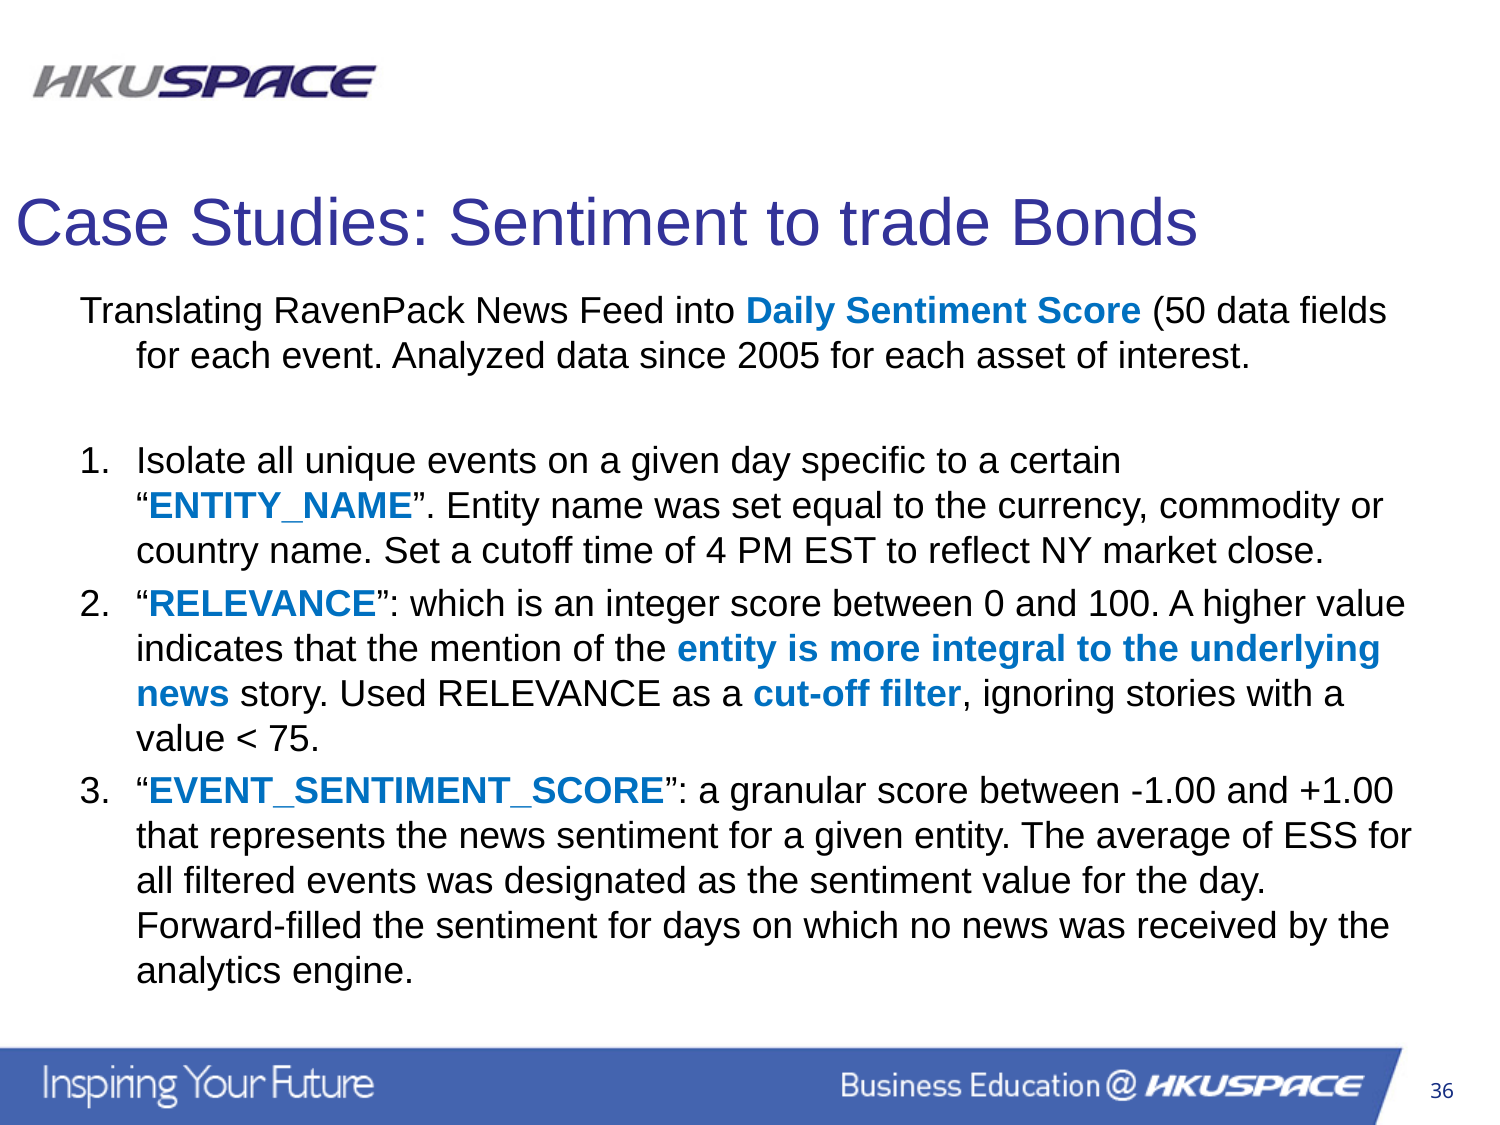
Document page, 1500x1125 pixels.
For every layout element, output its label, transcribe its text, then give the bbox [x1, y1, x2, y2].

picture [0, 0, 1500, 1125]
slide_number 36 [1415, 1070, 1499, 1125]
text_box Translating RavenPack News Feed into Daily Sentiment Score (50 data fields for each event. Analyzed data since 2005 for each asset of interest. Isolate all unique events on a given day specific to a certain “ENTITY_NAME”. Entity name was set equal to the currency, commodity or country name. Set a cutoff time of 4 PM EST to reflect NY market close. “RELEVANCE”: which is an integer score between 0 and 100. A higher value indicates that the mention of the entity is more integral to the underlying news story. Used RELEVANCE as a cut-off filter, ignoring stories with a value < 75. “EVENT_SENTIMENT_SCORE”: a granular score between -1.00 and +1.00 that represents the news sentiment for a given entity. The average of ESS for all filtered events was designated as the sentiment value for the day. Forward-filled the sentiment for days on which no news was received by the analytics engine. [64, 278, 1436, 1047]
title Case Studies: Sentiment to trade Bonds [0, 101, 1325, 266]
